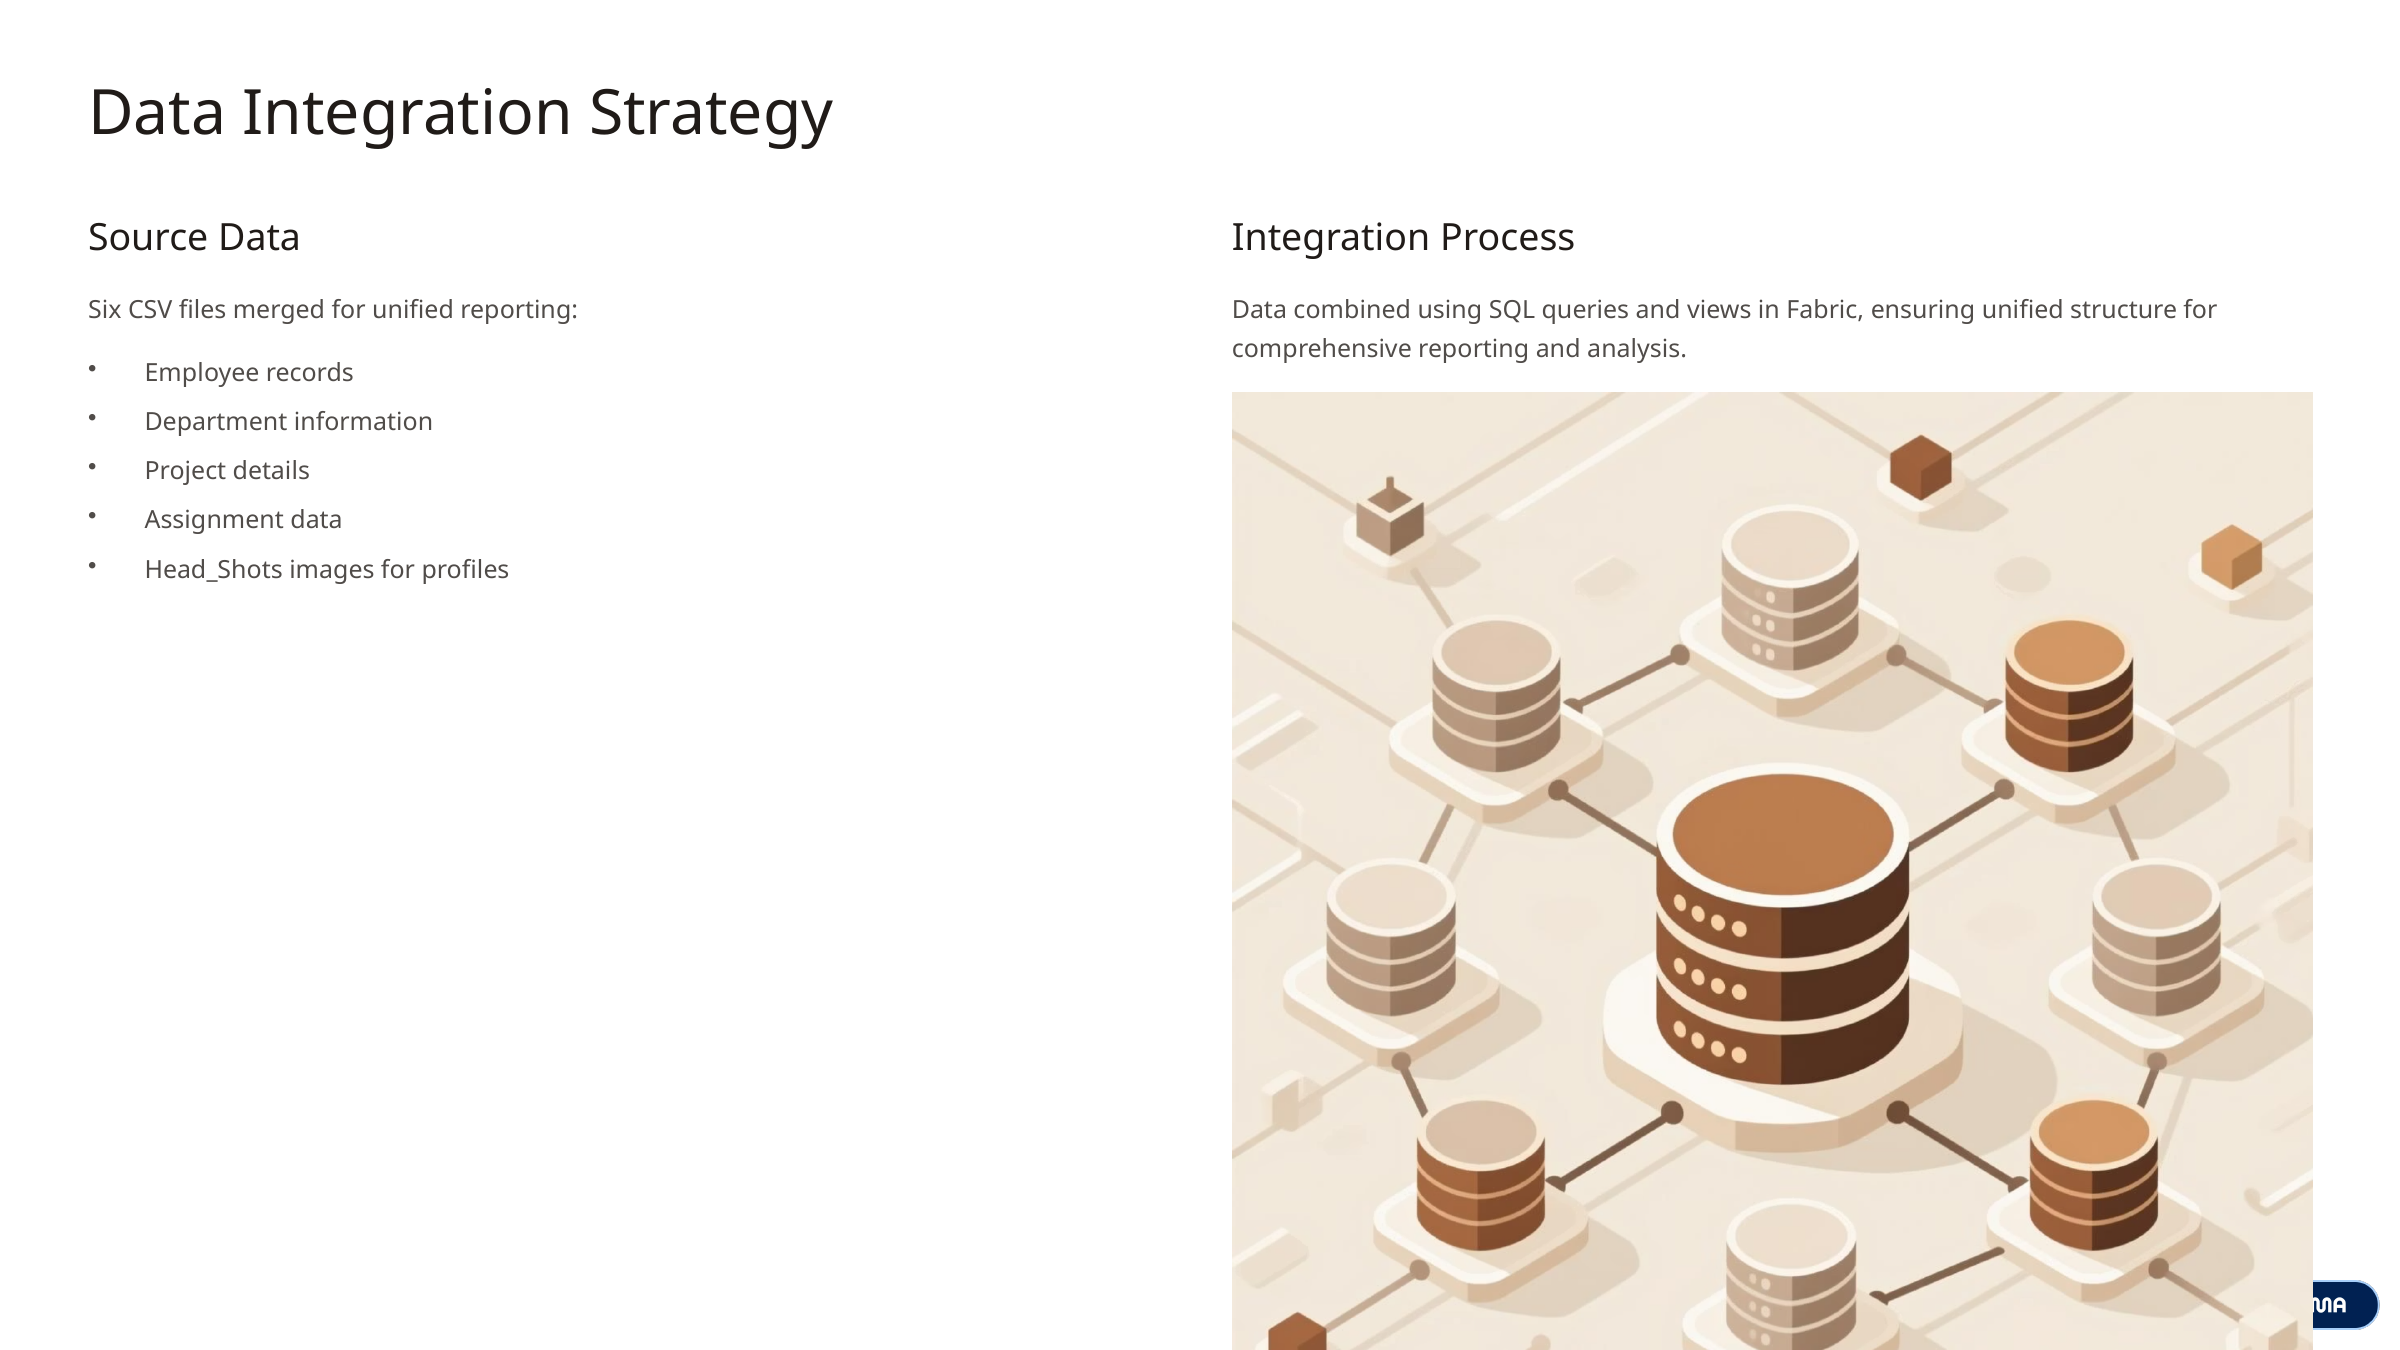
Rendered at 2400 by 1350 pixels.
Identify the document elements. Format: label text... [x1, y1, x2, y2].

picture [1231, 392, 2389, 1350]
text_box Data combined using SQL queries and views in Fabric, ensuring unified structure for comprehensive reporting and analysis. [1231, 283, 2313, 365]
text_box Integration Process [1231, 211, 1611, 259]
text_box Head_Shots images for profiles [88, 543, 1170, 584]
text_box Six CSV files merged for unified reporting: [88, 283, 1170, 325]
text_box Project details [88, 445, 1170, 486]
text_box Assignment data [88, 494, 1170, 535]
text_box Data Integration Strategy [88, 69, 886, 149]
text_box Employee records [88, 346, 1170, 388]
text_box Department information [88, 395, 1170, 437]
text_box Source Data [88, 211, 467, 259]
